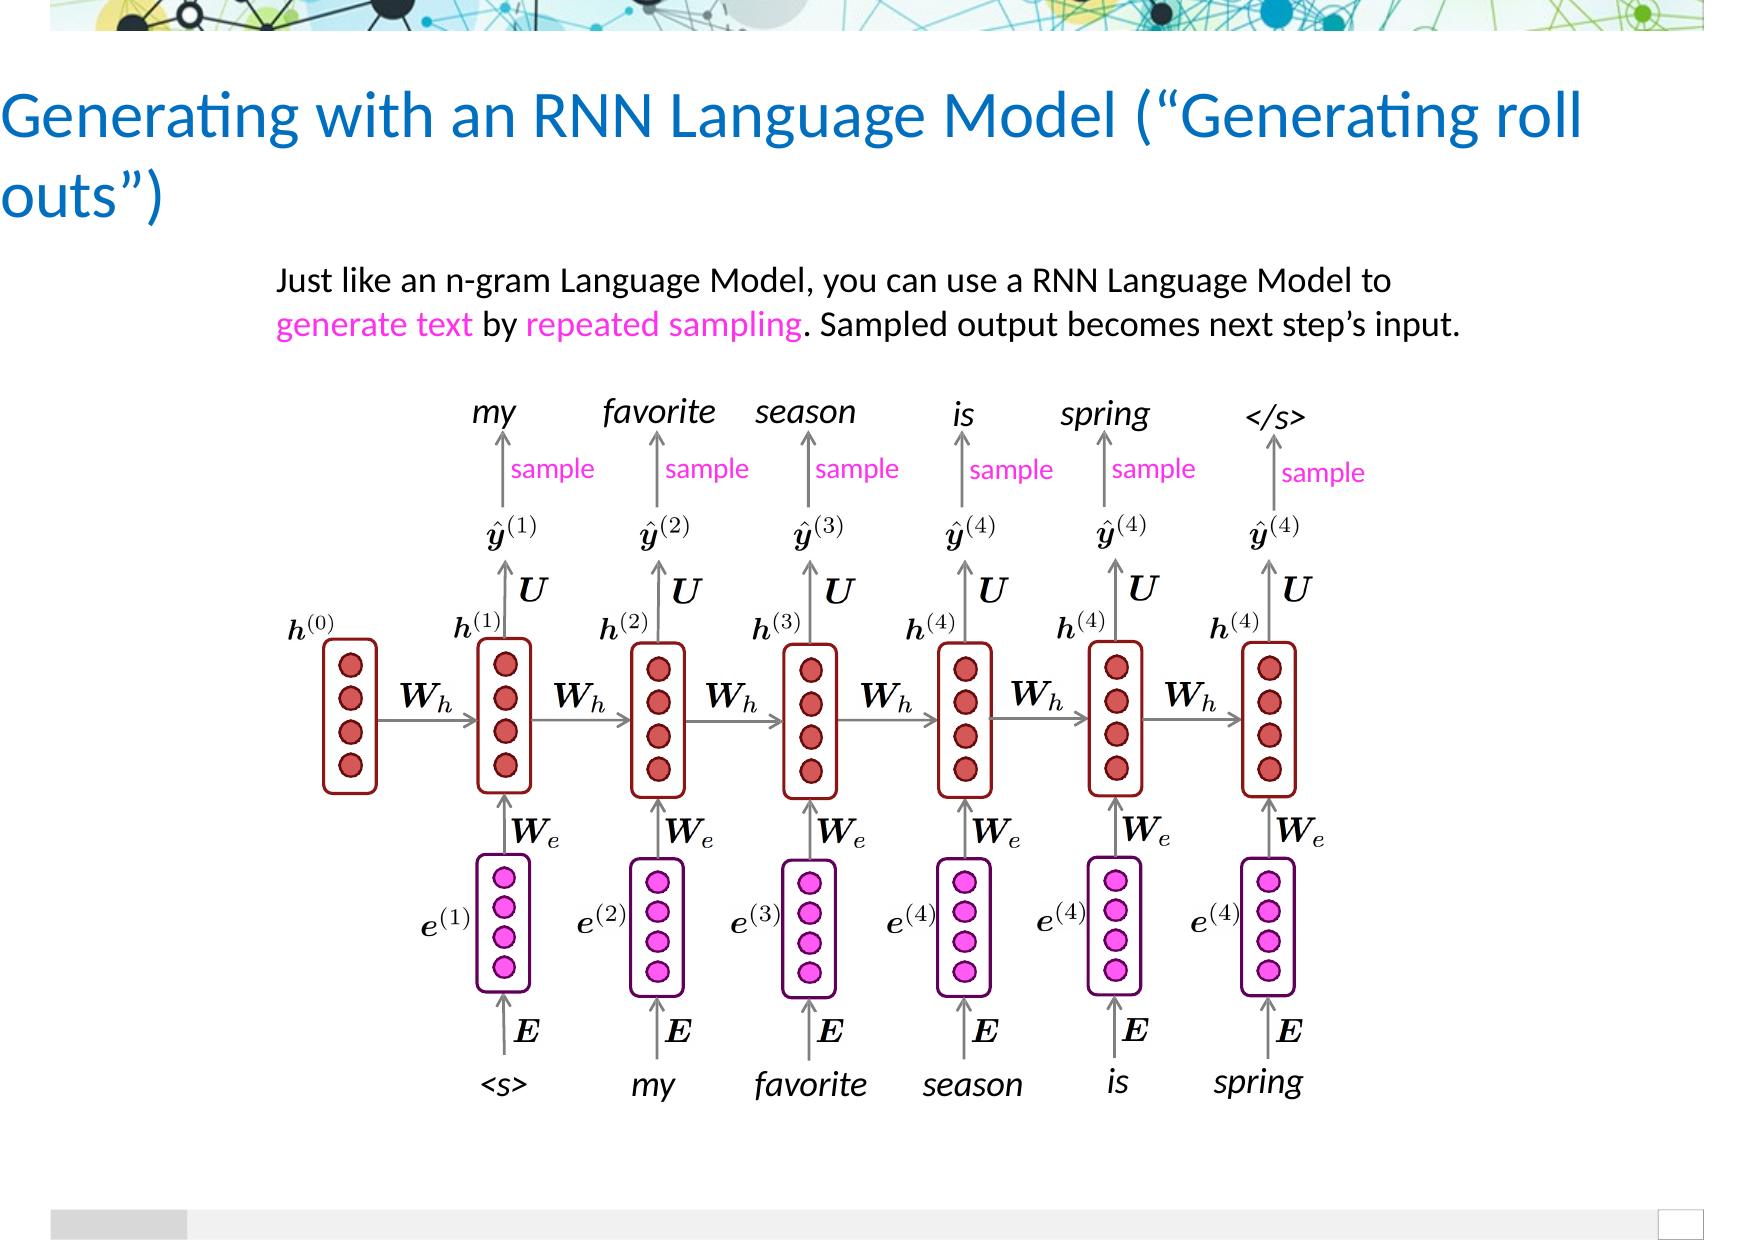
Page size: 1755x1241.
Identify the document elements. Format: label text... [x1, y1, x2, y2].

picture [944, 515, 995, 552]
text_box favorite sample [601, 362, 752, 485]
picture [1094, 514, 1146, 550]
text_box my favorite [629, 1069, 870, 1104]
text_box season [920, 1067, 1027, 1104]
title Generating with an RNN Language Model (“Generating roll outs”) [0, 70, 1755, 233]
text_box Just like an n-gram Language Model, you can use a RNN Language Model to generate text by repeated sampling. Sampled output becomes next step’s input. [274, 253, 1473, 344]
picture [638, 515, 689, 552]
text_box <s> [477, 1069, 532, 1104]
text_box [501, 485, 505, 508]
text_box [1102, 485, 1106, 507]
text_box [1248, 433, 1300, 551]
picture [791, 515, 843, 552]
text_box [806, 485, 810, 508]
text_box </s> sample [1241, 371, 1369, 488]
text_box [655, 485, 659, 508]
text_box spring sample [1058, 366, 1199, 485]
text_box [286, 559, 984, 1062]
text_box [960, 485, 964, 508]
text_box spring [1211, 1067, 1307, 1101]
text_box my sample [470, 362, 598, 485]
picture [485, 515, 537, 552]
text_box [988, 557, 1324, 1060]
picture [50, 0, 1704, 31]
text_box is [1105, 1067, 1132, 1102]
text_box is sample [950, 366, 1057, 485]
text_box season sample [753, 362, 903, 485]
